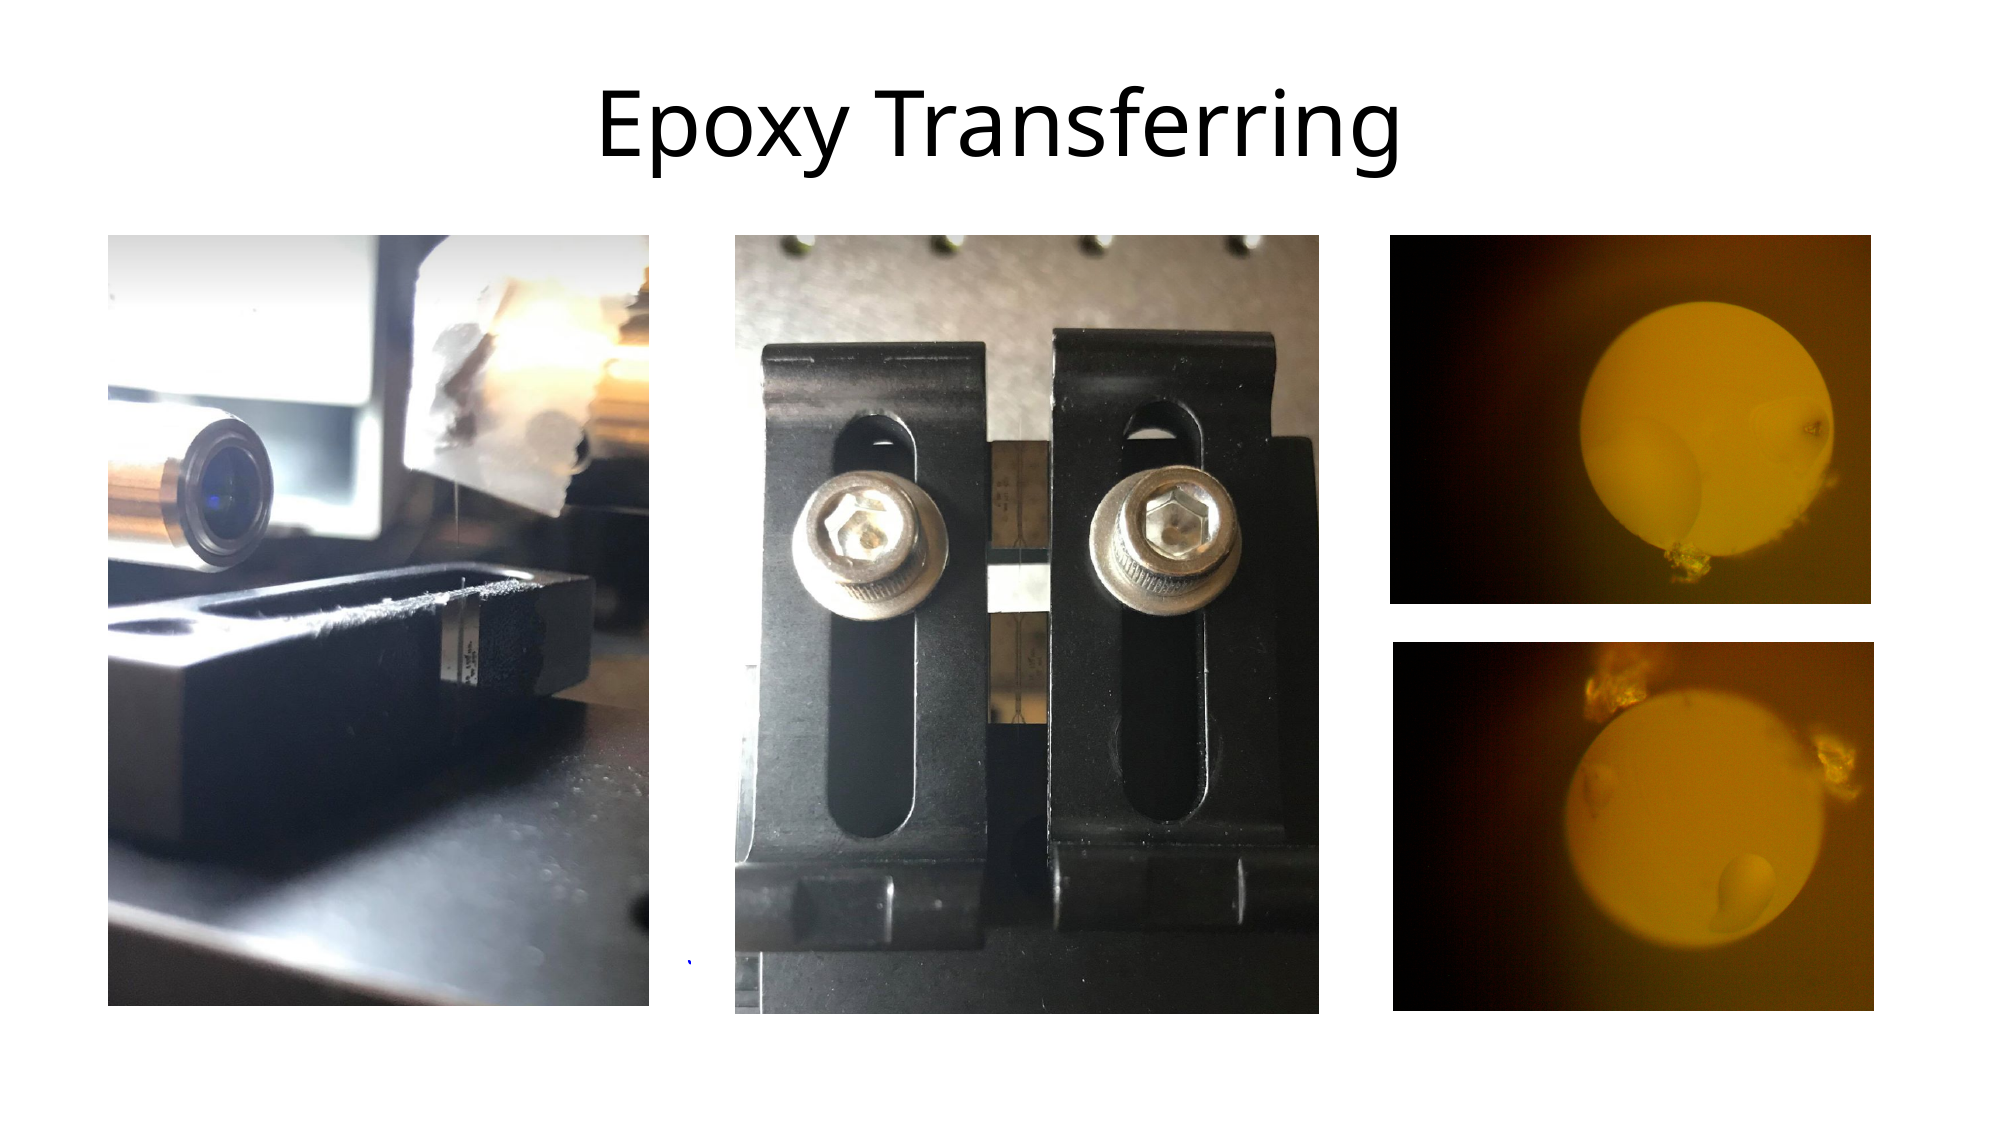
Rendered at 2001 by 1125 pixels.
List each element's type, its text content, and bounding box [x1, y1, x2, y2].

title Epoxy Transferring [137, 18, 1863, 236]
picture [735, 235, 1319, 1014]
picture [108, 235, 691, 1006]
picture [1390, 235, 1871, 604]
picture [1393, 642, 1874, 1011]
